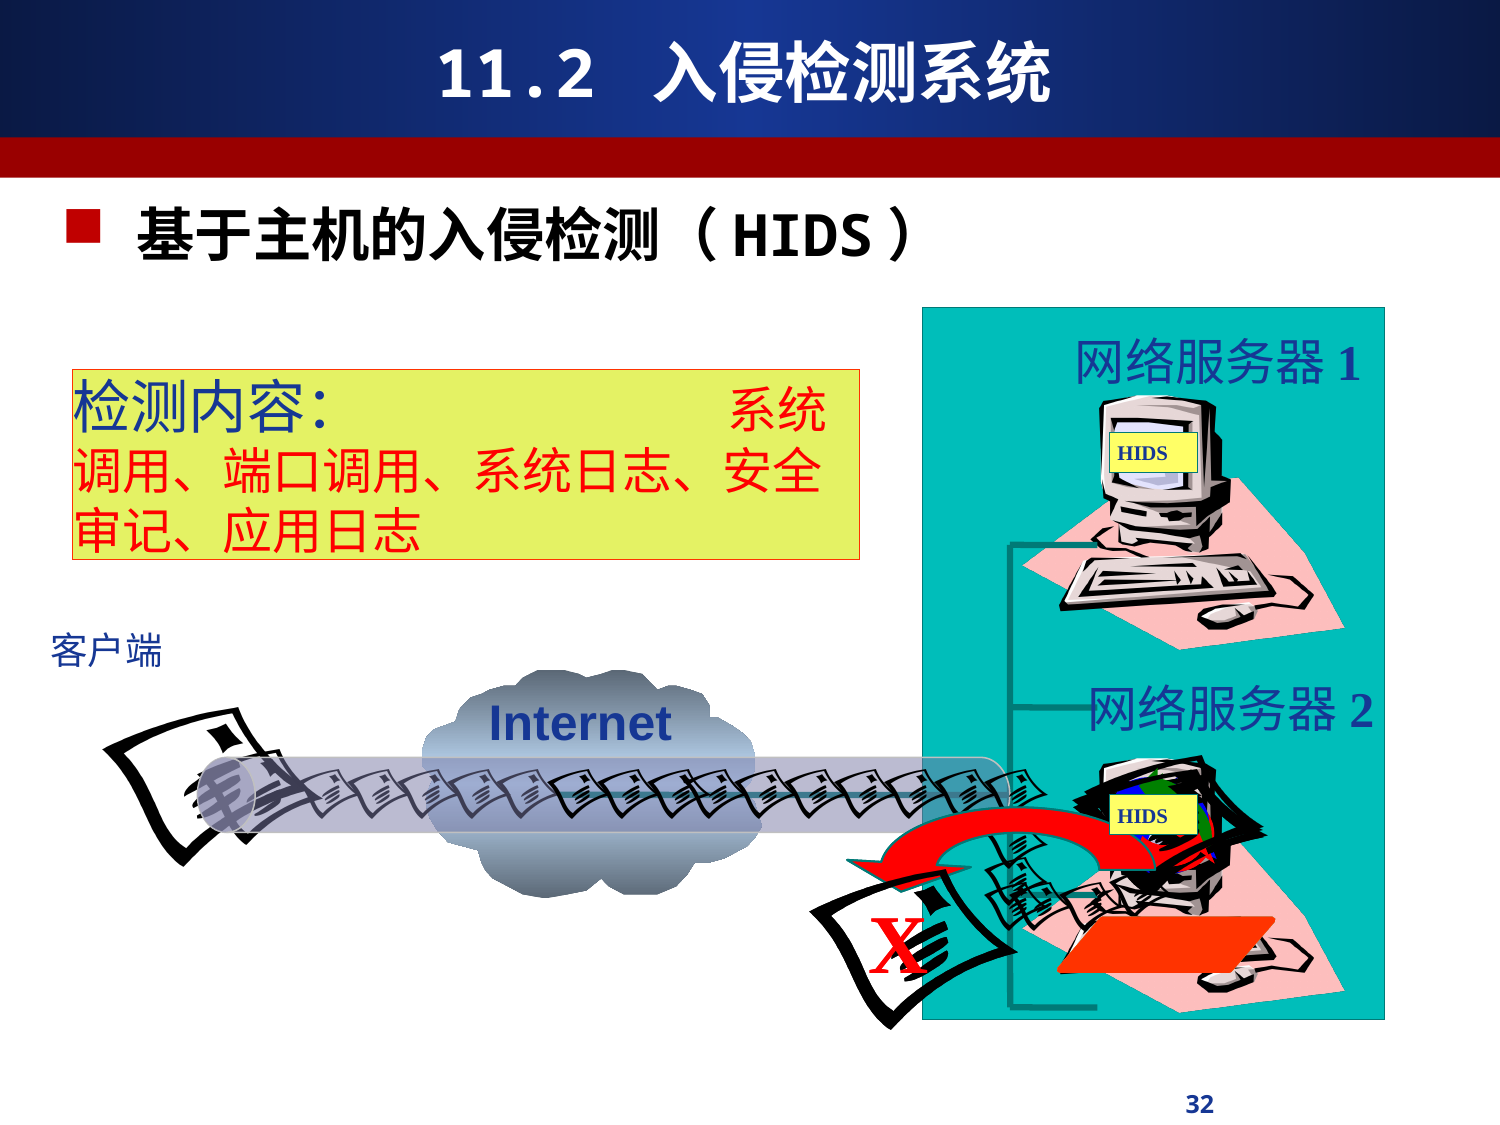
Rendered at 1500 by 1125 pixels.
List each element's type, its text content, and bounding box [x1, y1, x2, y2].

text_box 网络服务器2 [1080, 669, 1382, 745]
text_box [681, 687, 755, 755]
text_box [197, 756, 1011, 833]
picture [101, 707, 323, 867]
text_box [809, 807, 1156, 1030]
text_box 网络服务器1 [1067, 322, 1370, 398]
text_box 基于主机的入侵检测（HIDS） [45, 189, 1401, 278]
text_box [518, 669, 650, 682]
text_box Internet [480, 682, 681, 755]
text_box 客户端 [42, 619, 171, 680]
title 11.2 入侵检测系统 [50, 24, 1438, 118]
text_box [1072, 764, 1263, 892]
picture [1022, 394, 1347, 652]
text_box [422, 694, 480, 755]
text_box [446, 840, 753, 899]
slide_number 32 [962, 1081, 1438, 1125]
text_box [922, 307, 1385, 1020]
text_box 检测内容： 系统调用、端口调用、系统日志、安全审记、应用日志 [72, 369, 860, 560]
picture [547, 755, 1347, 1015]
